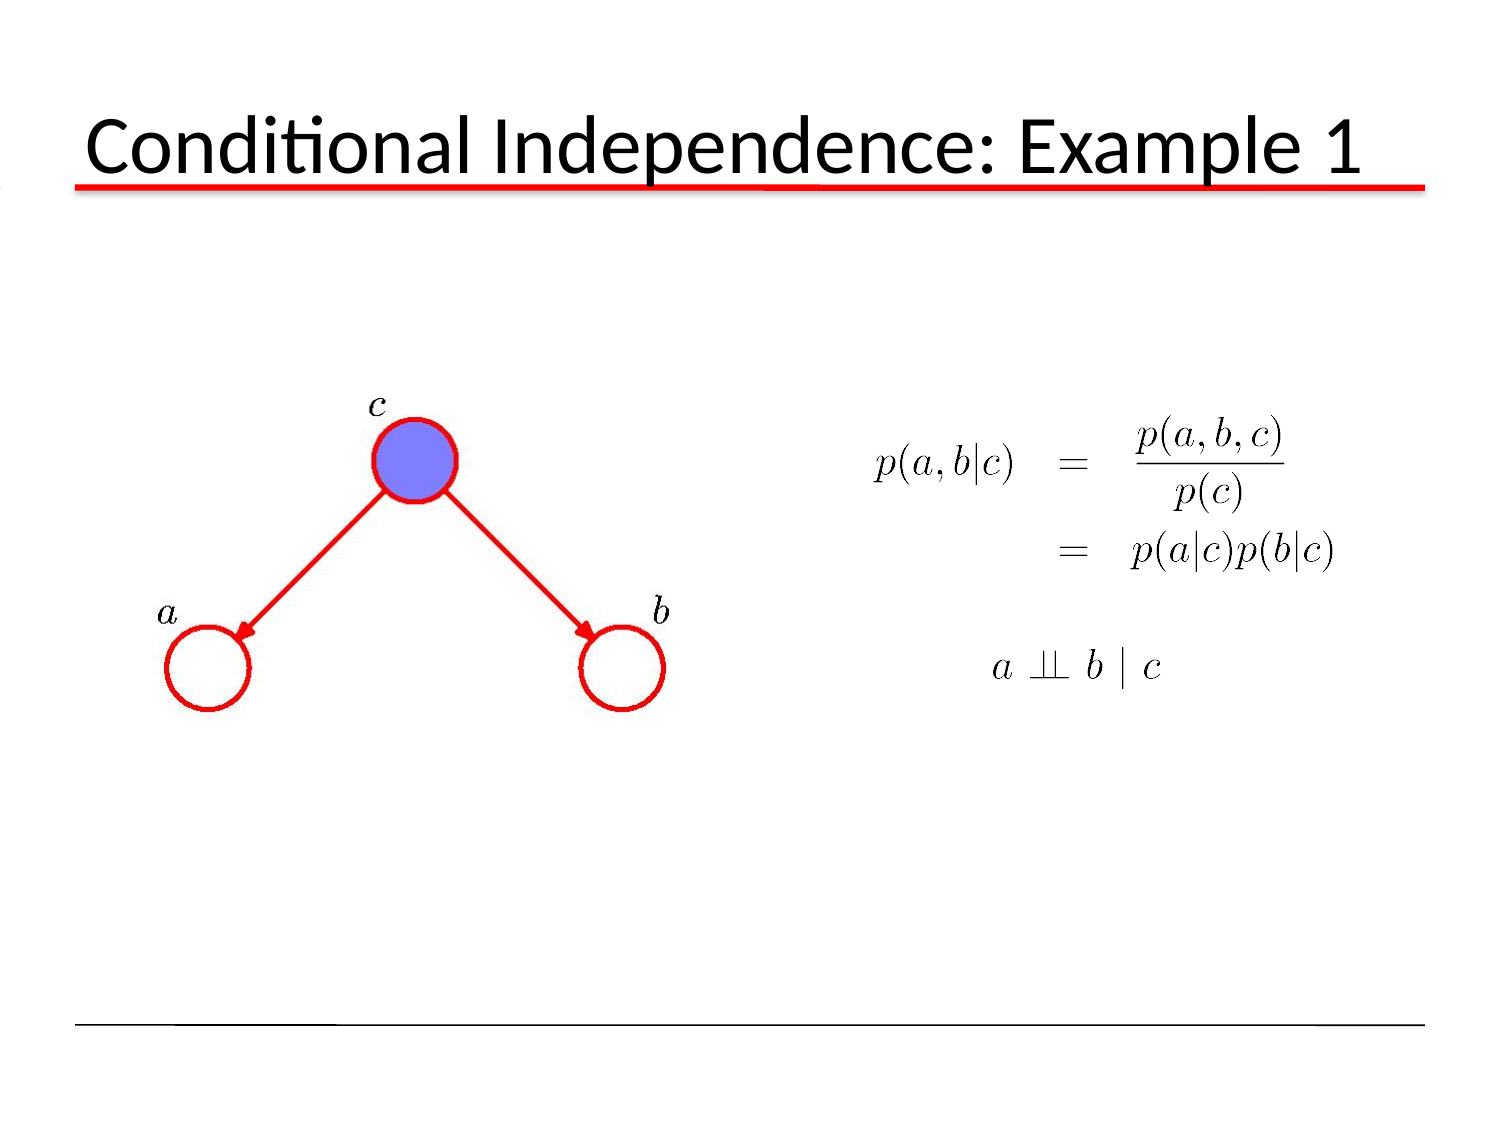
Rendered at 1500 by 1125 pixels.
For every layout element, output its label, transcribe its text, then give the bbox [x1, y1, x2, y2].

picture [988, 645, 1161, 692]
picture [152, 398, 670, 720]
title Conditional Independence: Example 1 [70, 46, 1421, 235]
picture [873, 411, 1337, 575]
